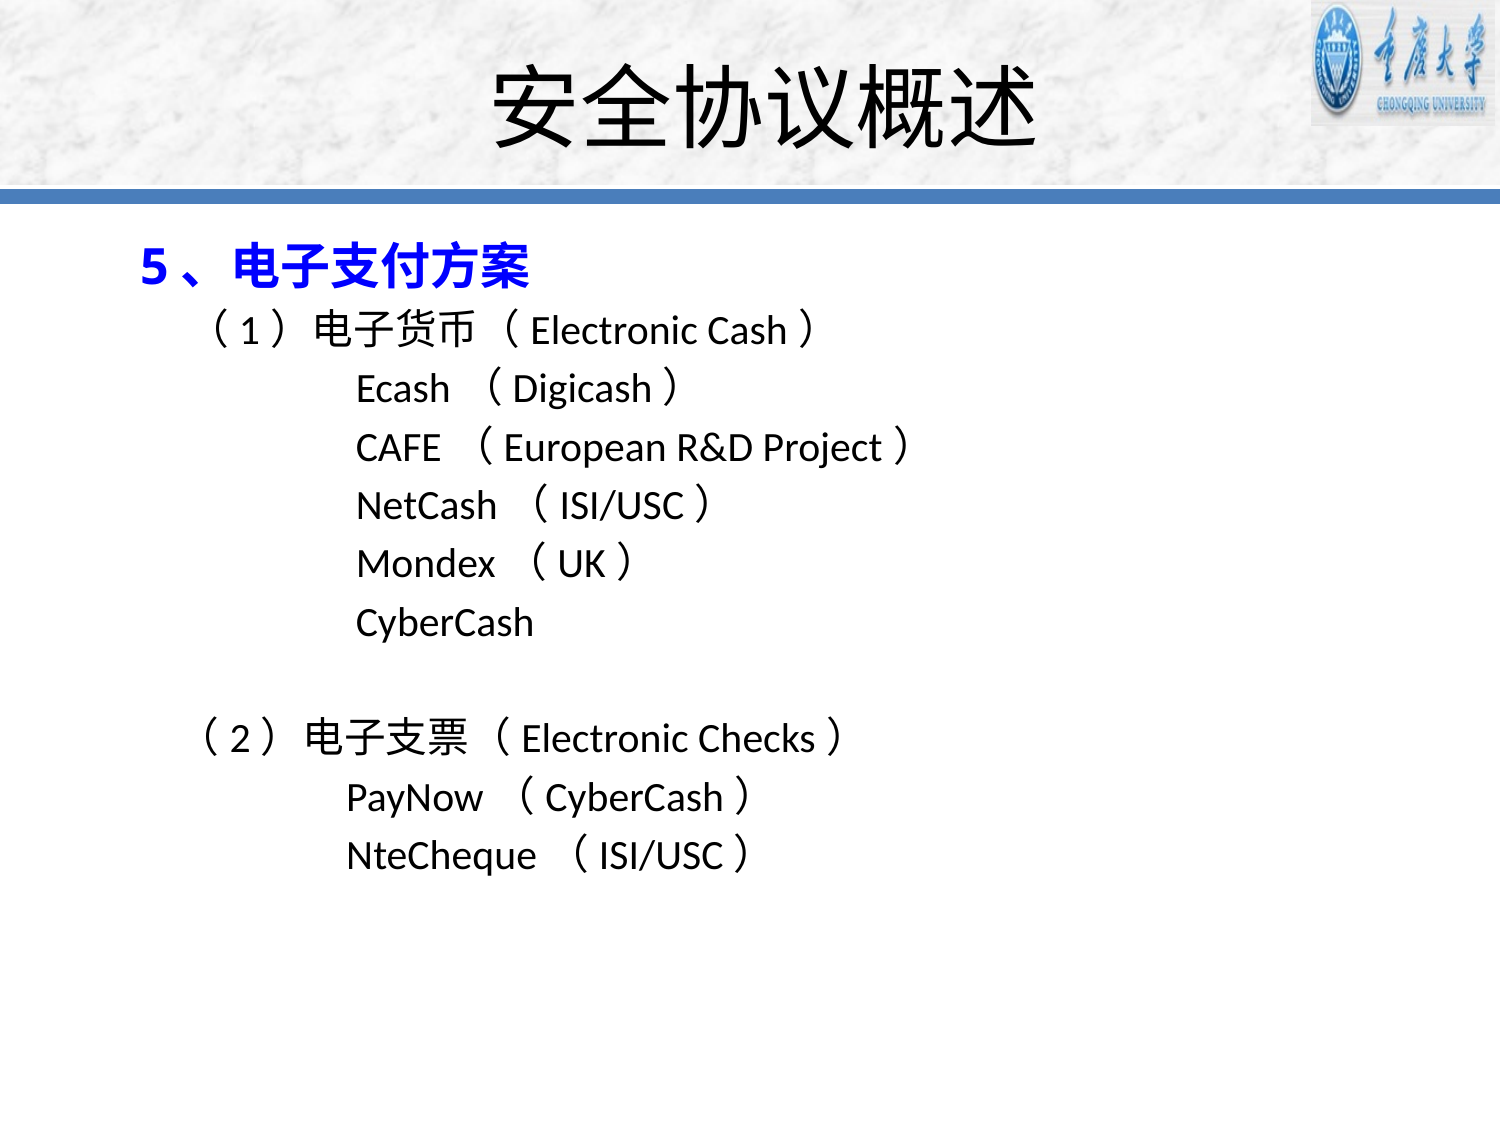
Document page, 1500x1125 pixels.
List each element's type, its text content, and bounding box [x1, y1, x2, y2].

picture [1311, 0, 1495, 126]
list 5、电子支付方案 （1）电子货币（Electronic Cash） Ecash（Digicash） CAFE（European R&D Project） NetCash（ISI/USC） Mondex（UK） CyberCash （2）电子支票（Electronic Checks） PayNow（CyberCash） NteCheque（ISI/USC） [124, 226, 1301, 903]
title 安全协议概述 [124, 34, 1404, 176]
